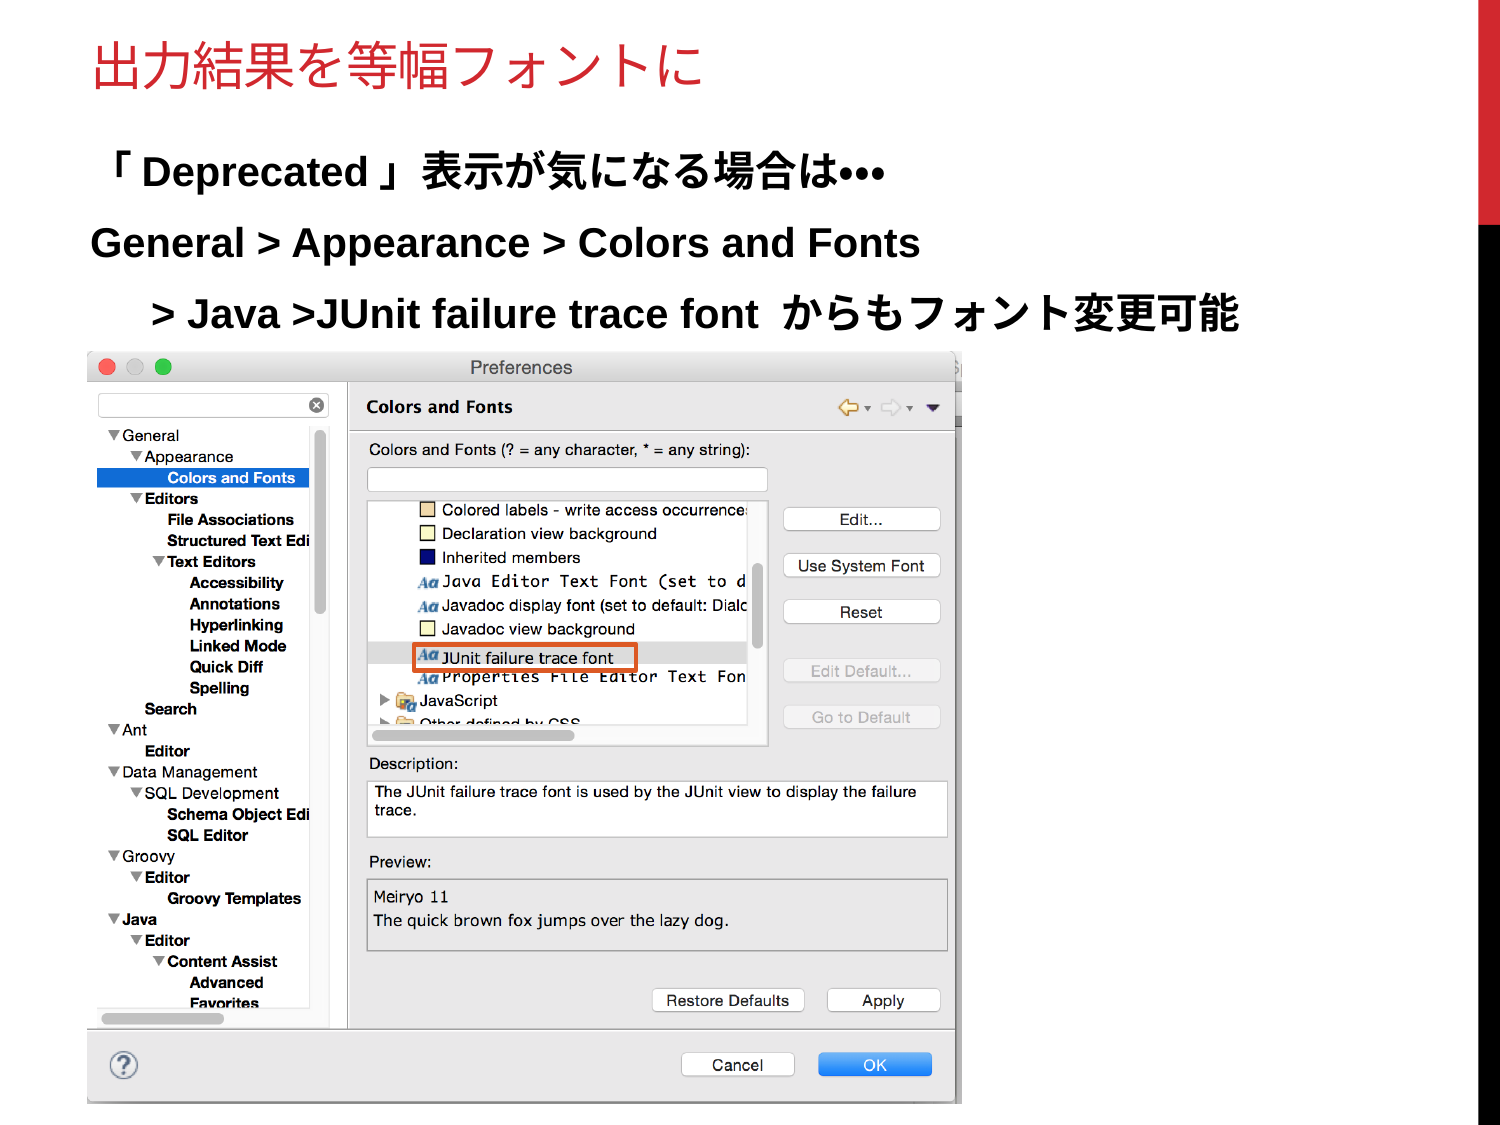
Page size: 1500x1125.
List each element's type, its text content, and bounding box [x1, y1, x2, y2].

list 「Deprecated」表示が気になる場合は・・・ General > Appearance > Colors and Fonts > Java >JUnit failure trace font からもフォント変更可能 [75, 137, 1428, 1015]
picture [86, 351, 963, 1105]
title 出力結果を等幅フォントに [75, 25, 1325, 104]
